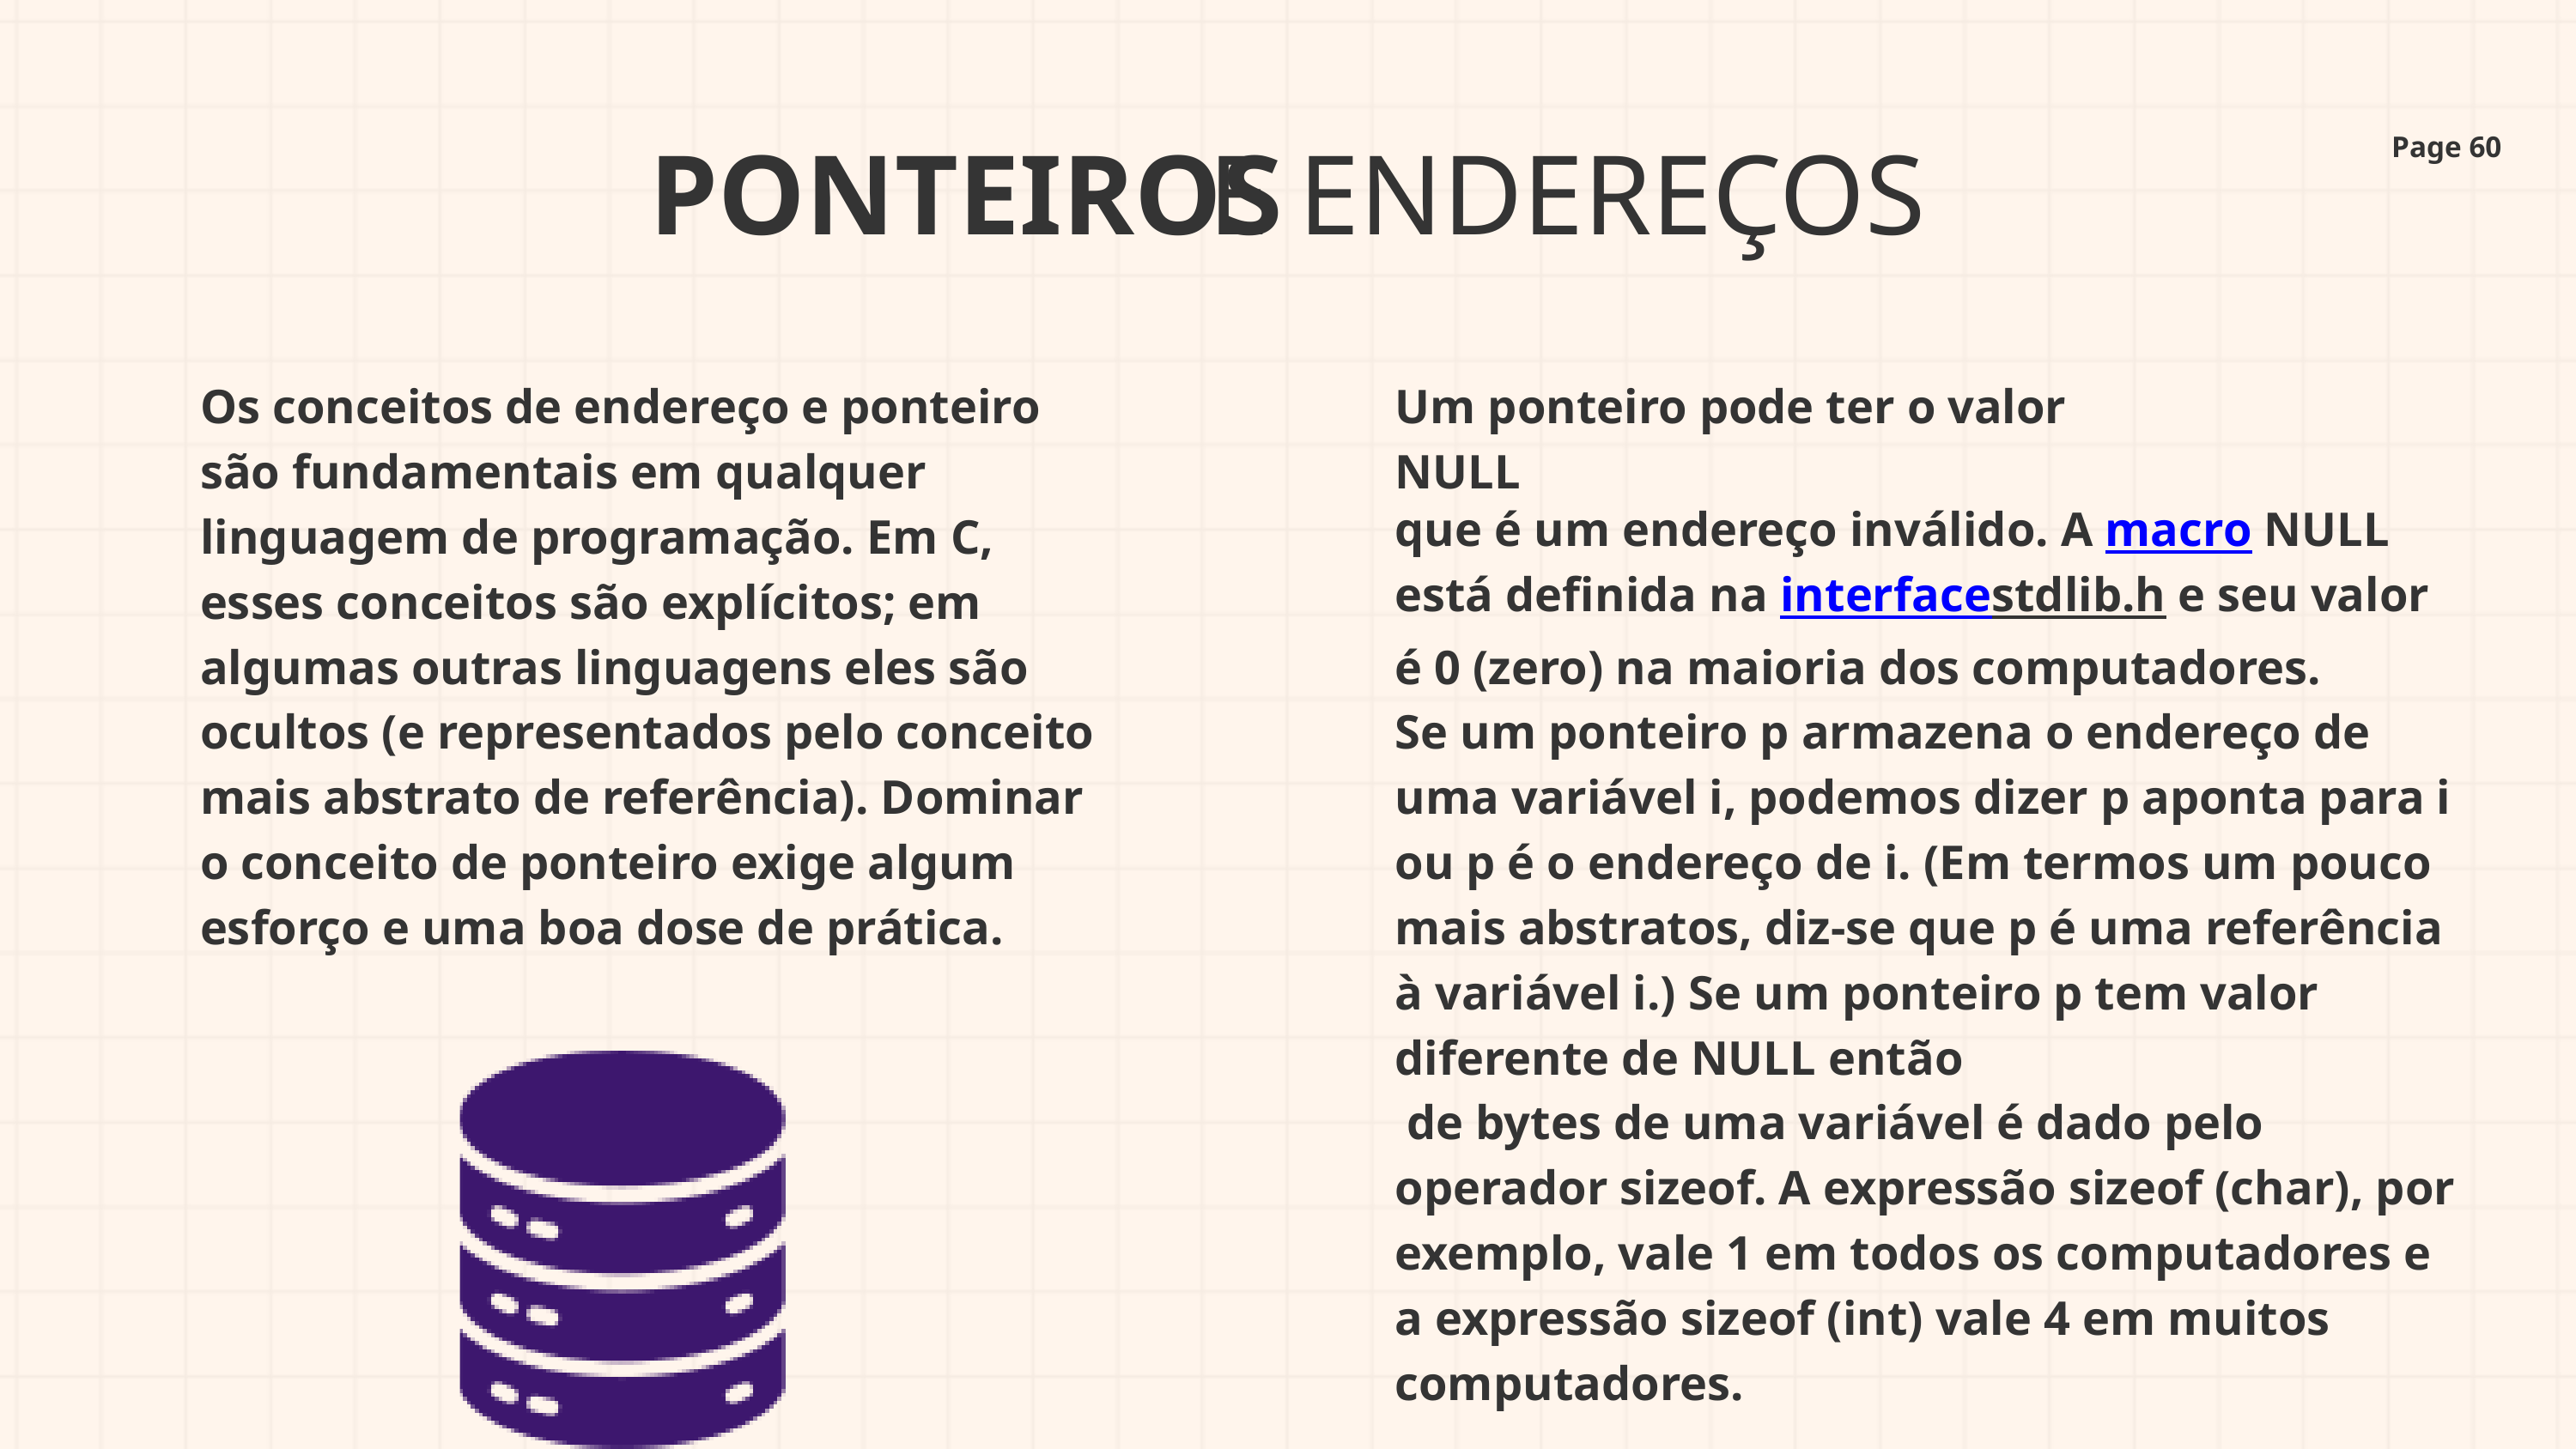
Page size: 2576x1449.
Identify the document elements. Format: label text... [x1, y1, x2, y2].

text_box [0, 0, 2576, 1449]
text_box Os conceitos de endereço e ponteiro são fundamentais em qualquer linguagem de programação. Em C, esses conceitos são explícitos; em algumas outras linguagens eles são ocultos (e representados pelo conceito mais abstrato de referência). Dominar o conceito de ponteiro exige algum esforço e uma boa dose de prática. [200, 367, 1100, 955]
text_box E ENDEREÇOS [1176, 103, 1927, 258]
text_box PONTEIROS [649, 103, 1176, 258]
text_box Page 60 [2360, 123, 2502, 163]
text_box [459, 1051, 786, 1449]
text_box Um ponteiro pode ter o valor NULL que é um endereço inválido. A macro NULL está definida na interfacestdlib.h e seu valor é 0 (zero) na maioria dos computadores. Se um ponteiro p armazena o endereço de uma variável i, podemos dizer p aponta para i ou p é o endereço de i. (Em termos um pouco mais abstratos, diz-se que p é uma referência à variável i.) Se um ponteiro p tem valor diferente de NULL então de bytes de uma variável é dado pelo operador sizeof. A expressão sizeof (char), por exemplo, vale 1 em todos os computadores e a expressão sizeof (int) vale 4 em muitos computadores. [1394, 367, 2458, 1410]
